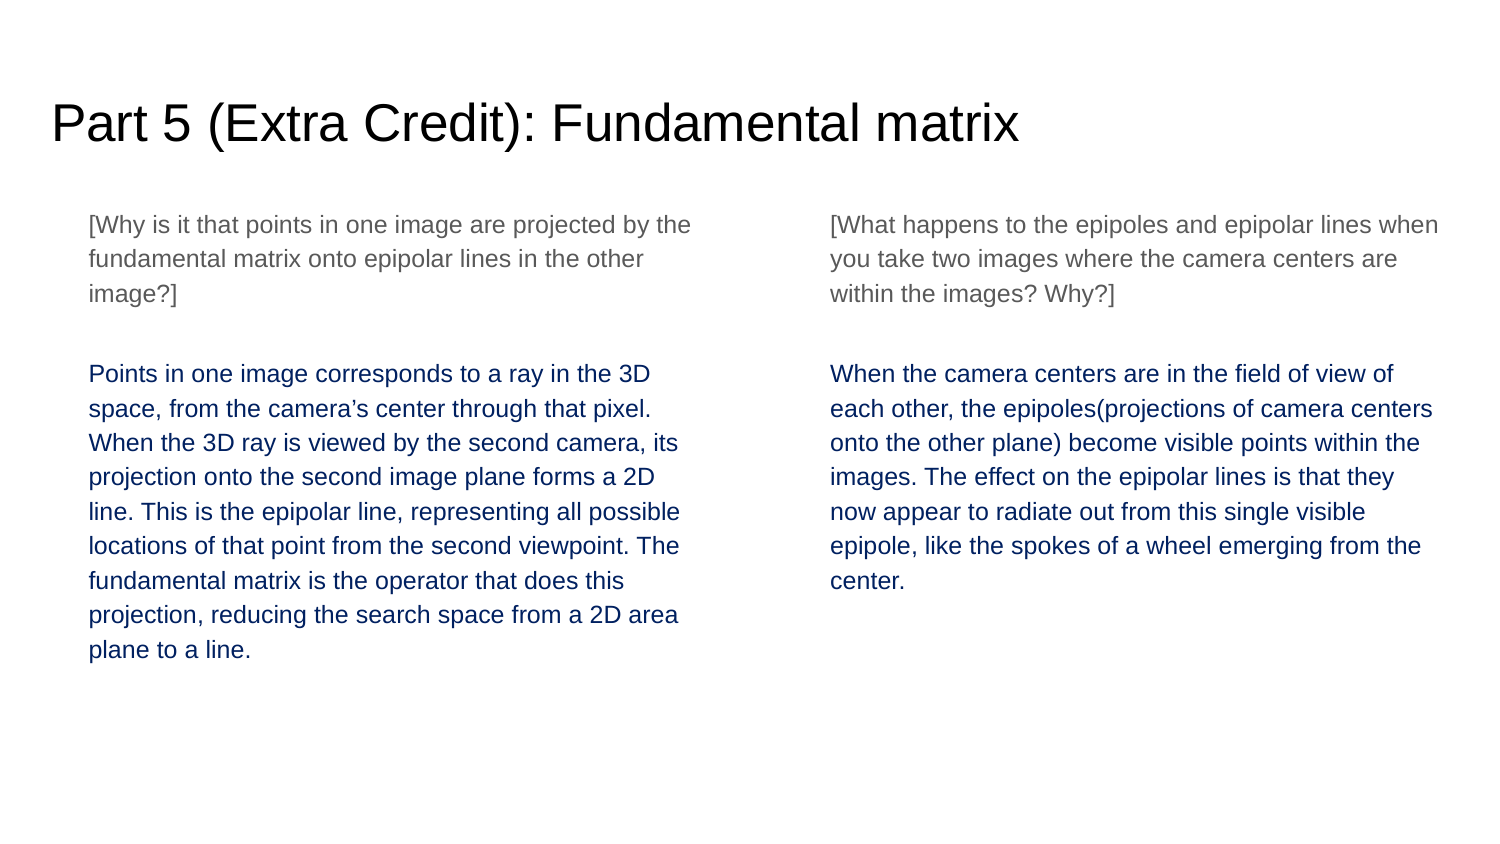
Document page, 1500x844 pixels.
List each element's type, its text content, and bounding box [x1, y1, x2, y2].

list [Why is it that points in one image are projected by the fundamental matrix onto epipolar lines in the other image?] Points in one image corresponds to a ray in the 3D space, from the camera’s center through that pixel. When the 3D ray is viewed by the second camera, its projection onto the second image plane forms a 2D line. This is the epipolar line, representing all possible locations of that point from the second viewpoint. The fundamental matrix is the operator that does this projection, reducing the search space from a 2D area plane to a line. [51, 189, 708, 750]
title Part 5 (Extra Credit): Fundamental matrix [51, 72, 1449, 167]
list [What happens to the epipoles and epipolar lines when you take two images where the camera centers are within the images? Why?] When the camera centers are in the field of view of each other, the epipoles(projections of camera centers onto the other plane) become visible points within the images. The effect on the epipolar lines is that they now appear to radiate out from this single visible epipole, like the spokes of a wheel emerging from the center. [792, 189, 1449, 750]
